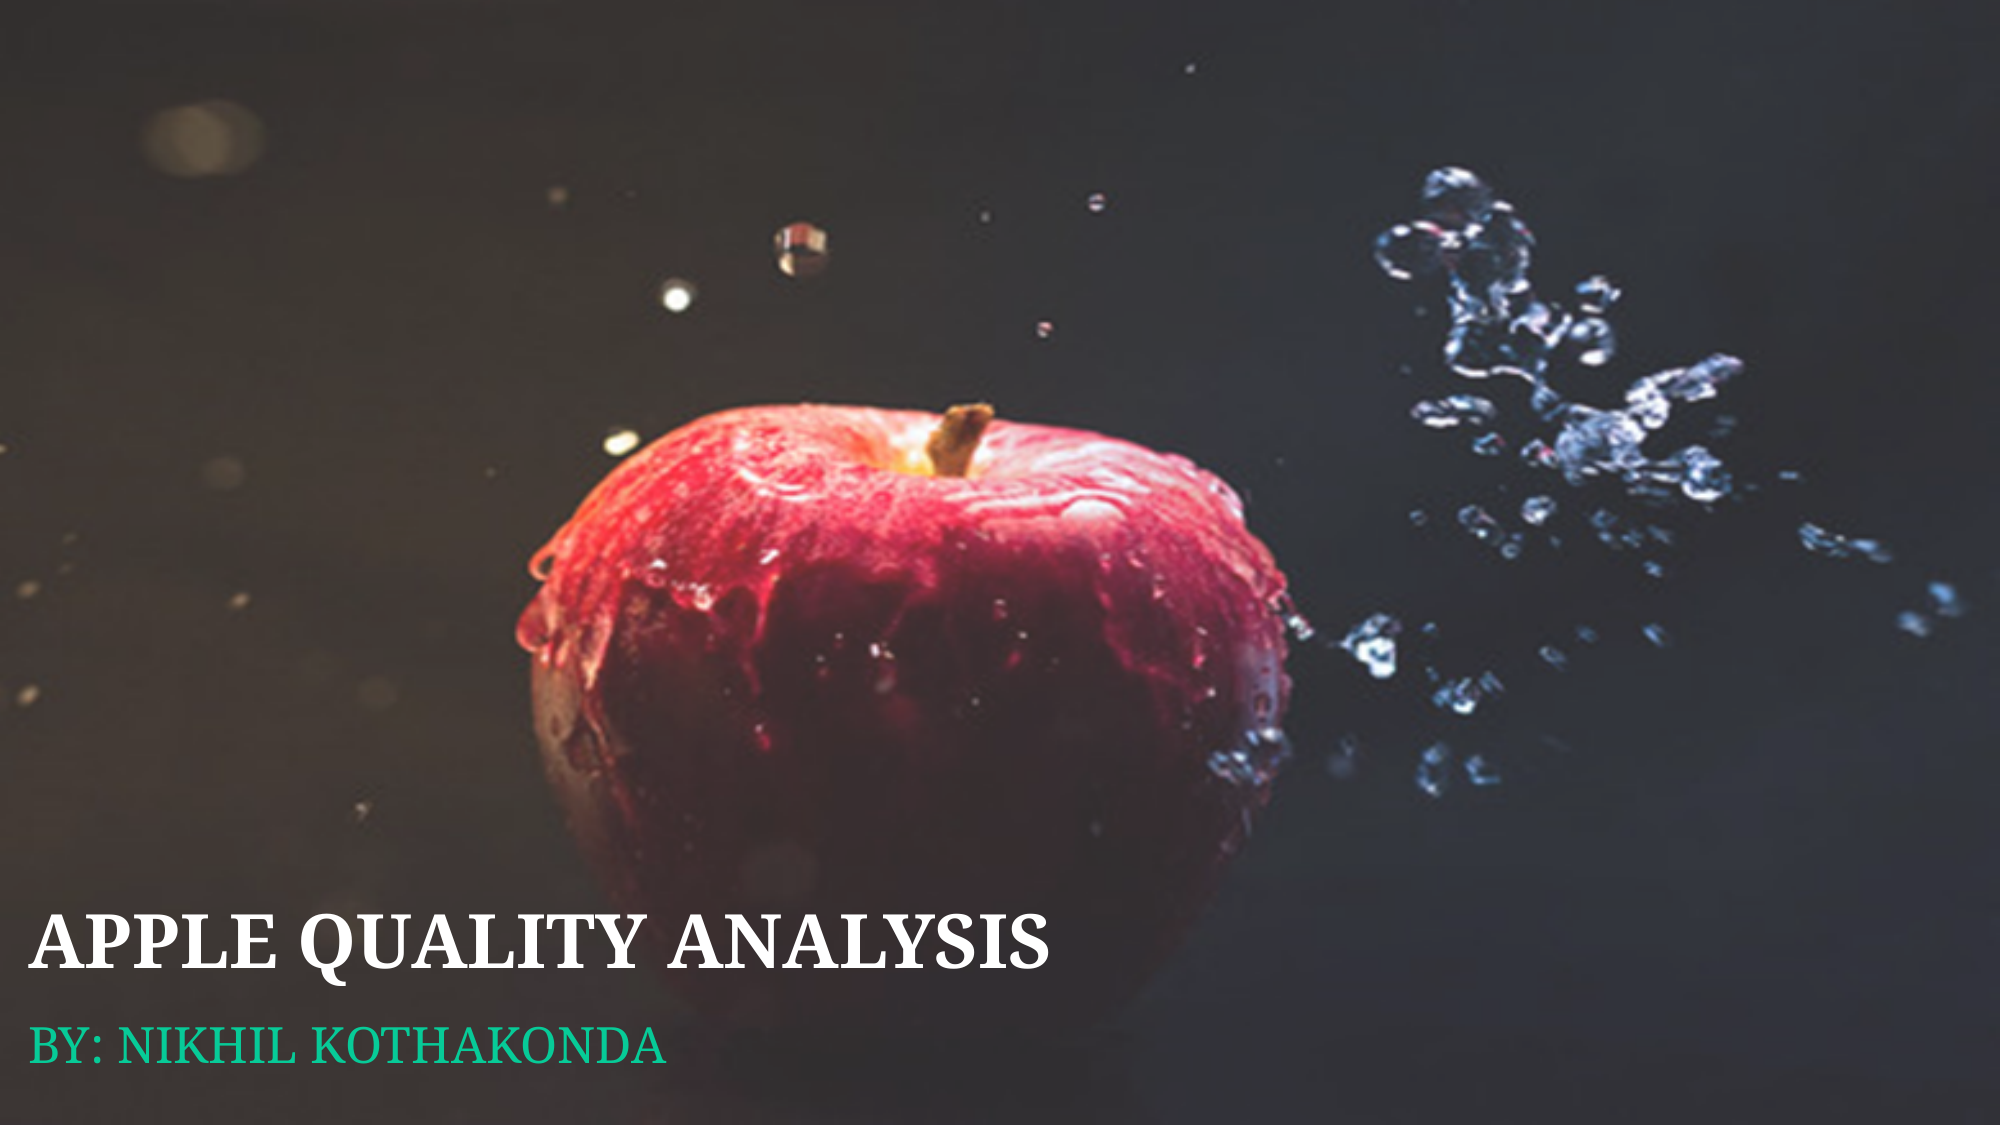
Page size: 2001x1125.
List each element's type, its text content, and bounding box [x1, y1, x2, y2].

subtitle BY: NIKHIL KOTHAKONDA [13, 1012, 1363, 1125]
title APPLE QUALITY ANALYSIS [13, 369, 1363, 990]
